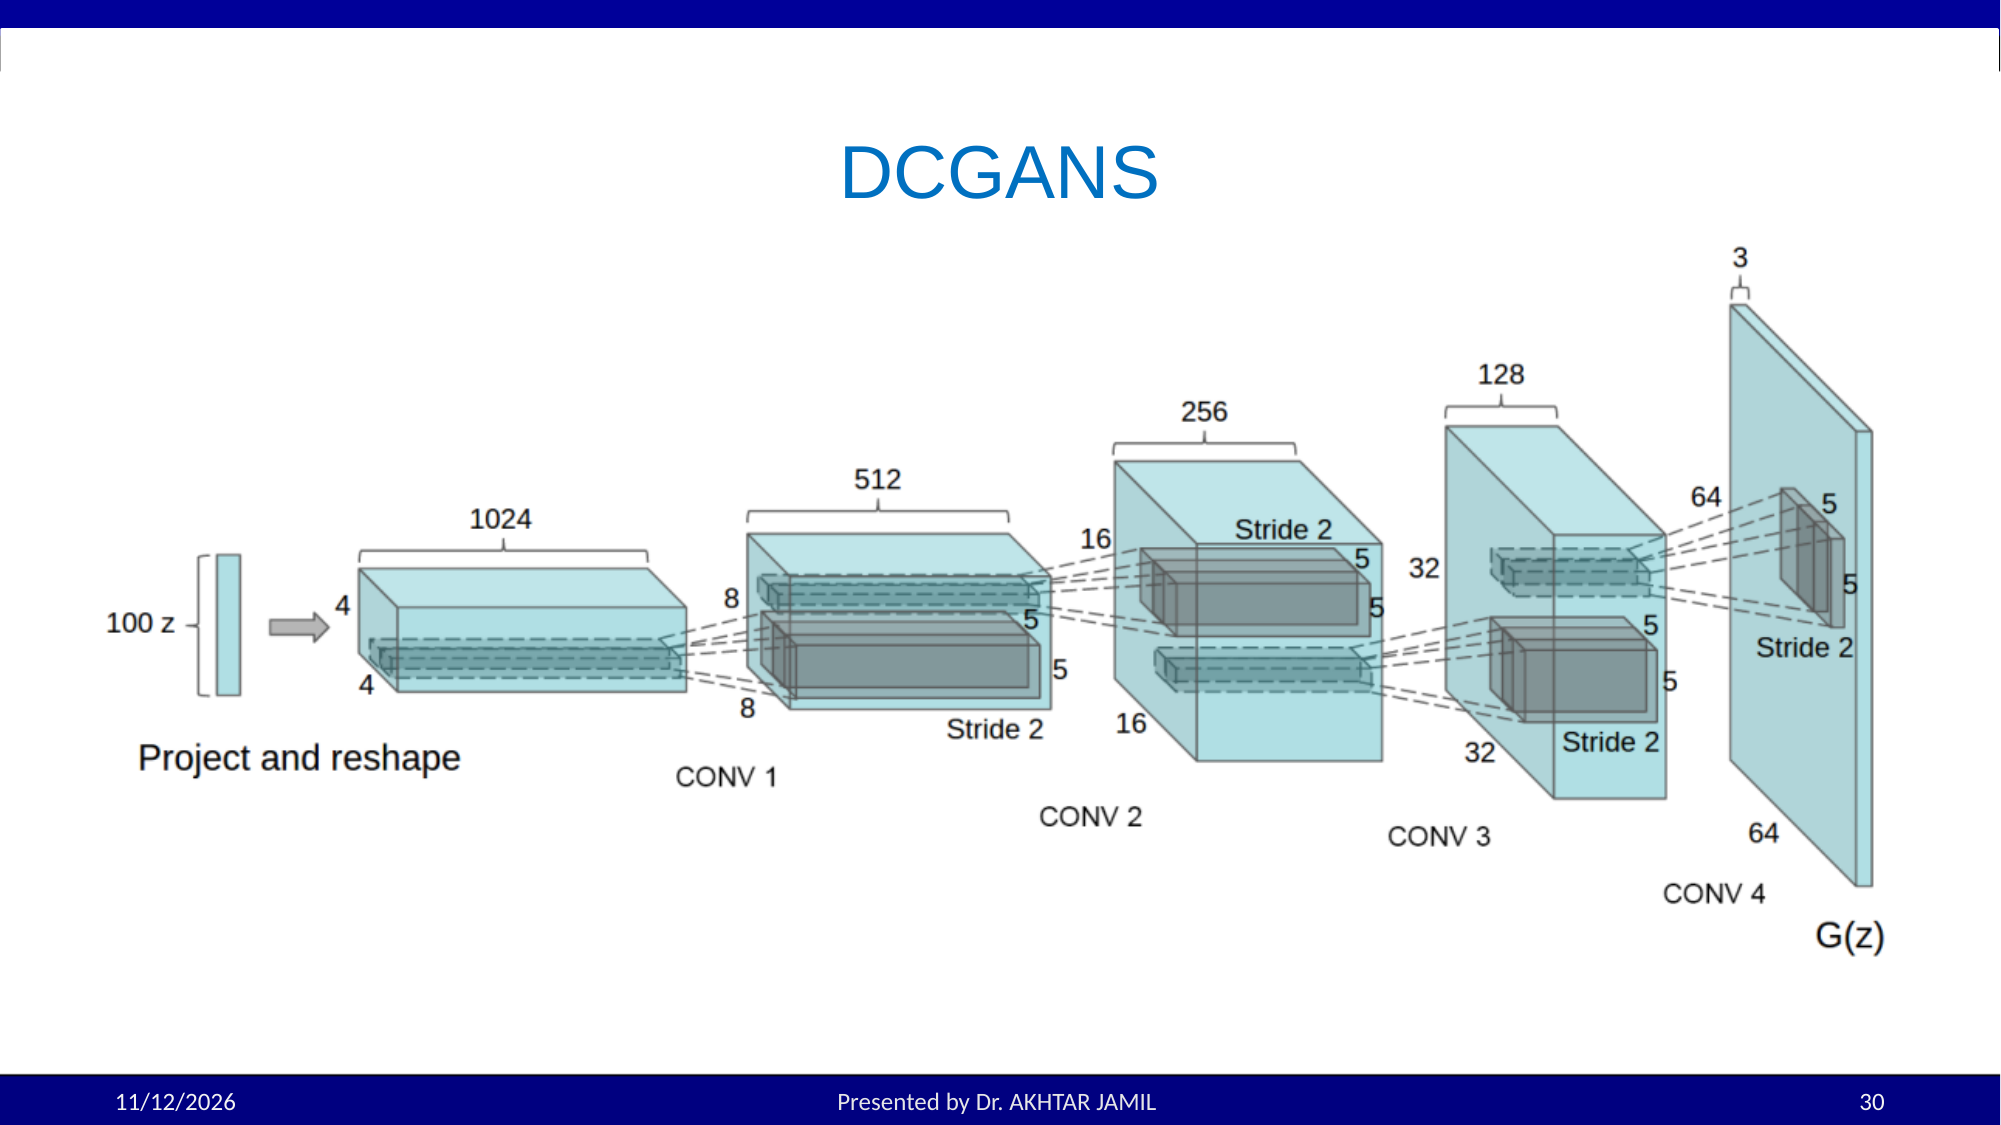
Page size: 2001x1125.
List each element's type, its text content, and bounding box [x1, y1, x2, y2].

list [99, 236, 1901, 977]
slide_number 30 [1433, 1062, 1900, 1125]
footer Presented by Dr. AKHTAR JAMIL [683, 1062, 1317, 1125]
picture [0, 0, 2001, 1125]
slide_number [99, 1062, 567, 1125]
title DCGANS [99, 99, 1900, 236]
